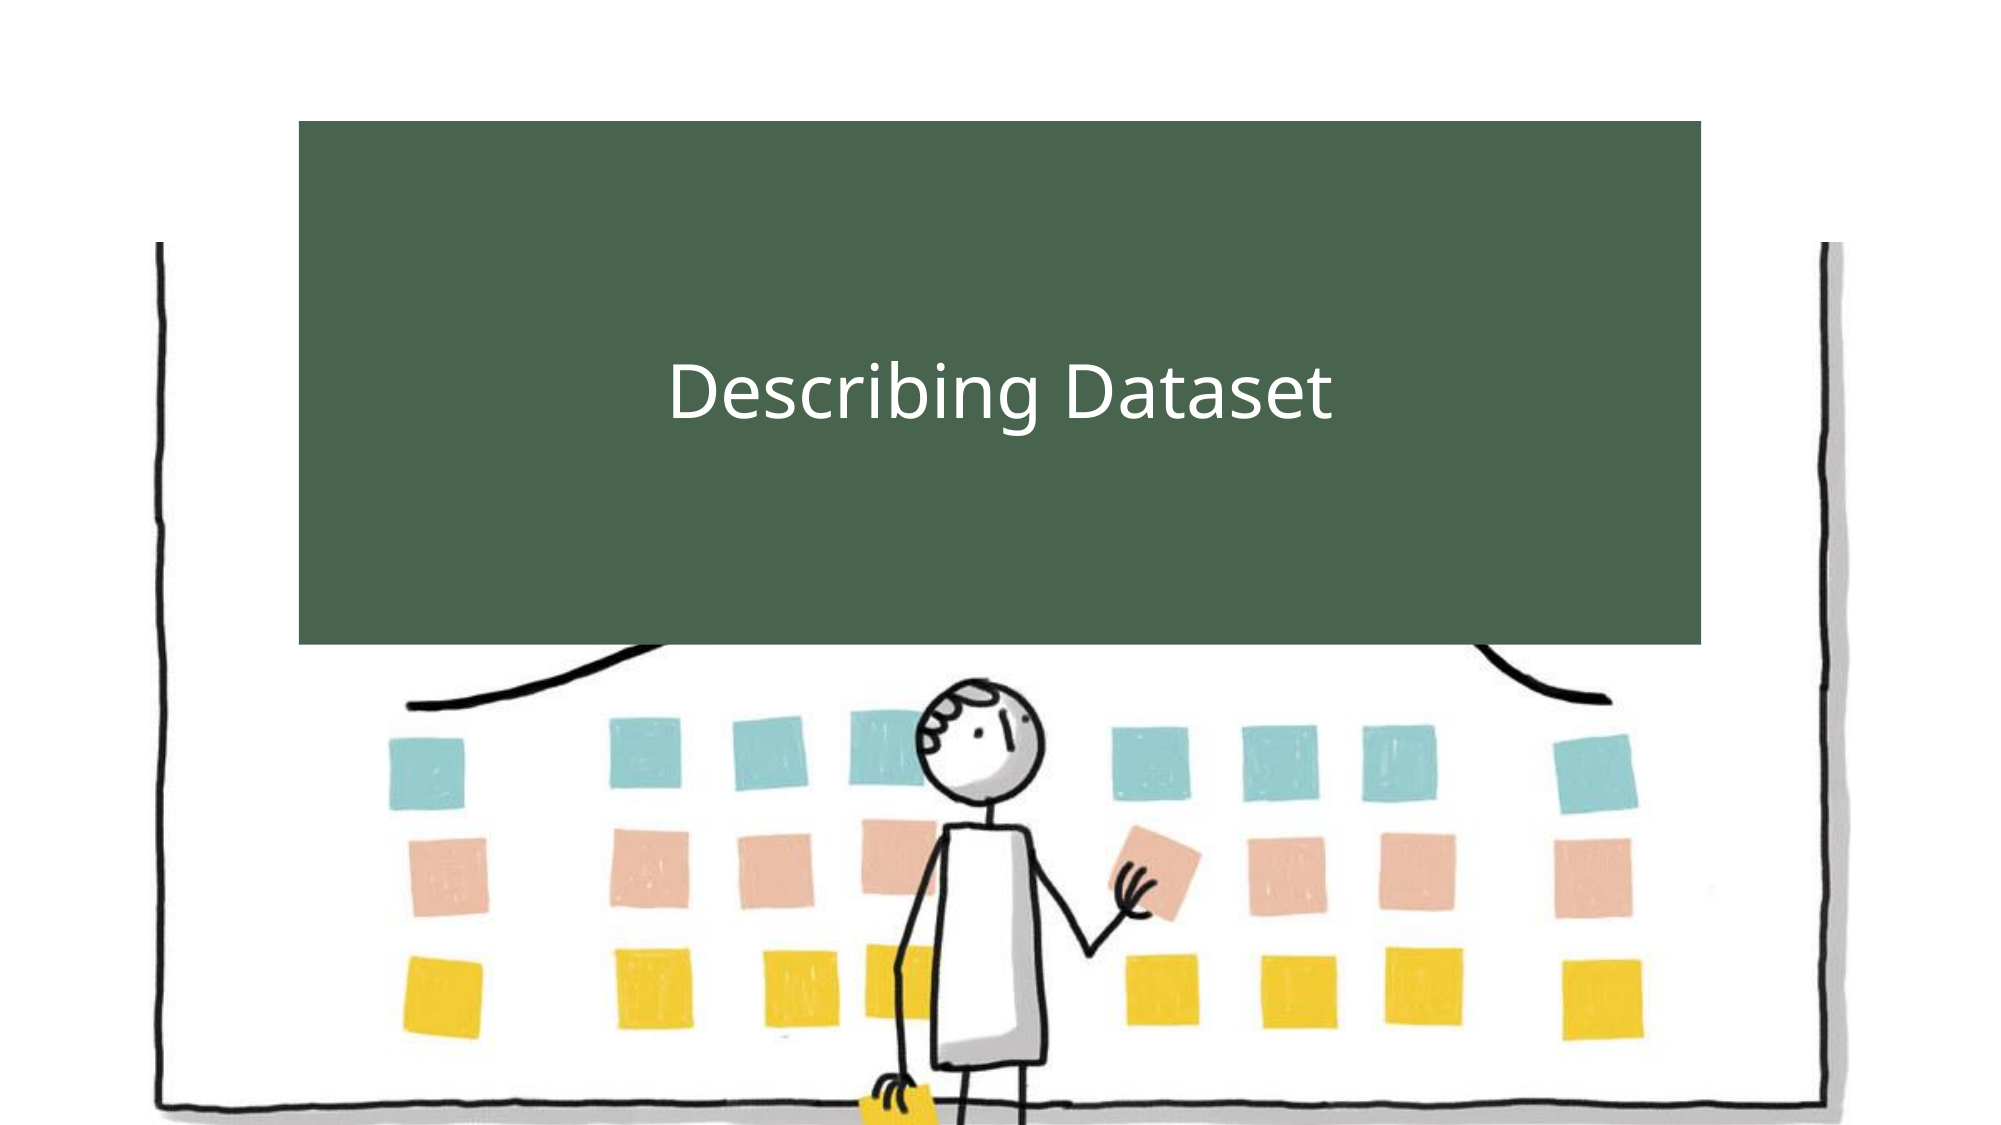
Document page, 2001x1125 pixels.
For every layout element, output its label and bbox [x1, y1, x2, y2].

picture [149, 241, 1851, 1125]
text_box [298, 121, 1702, 240]
